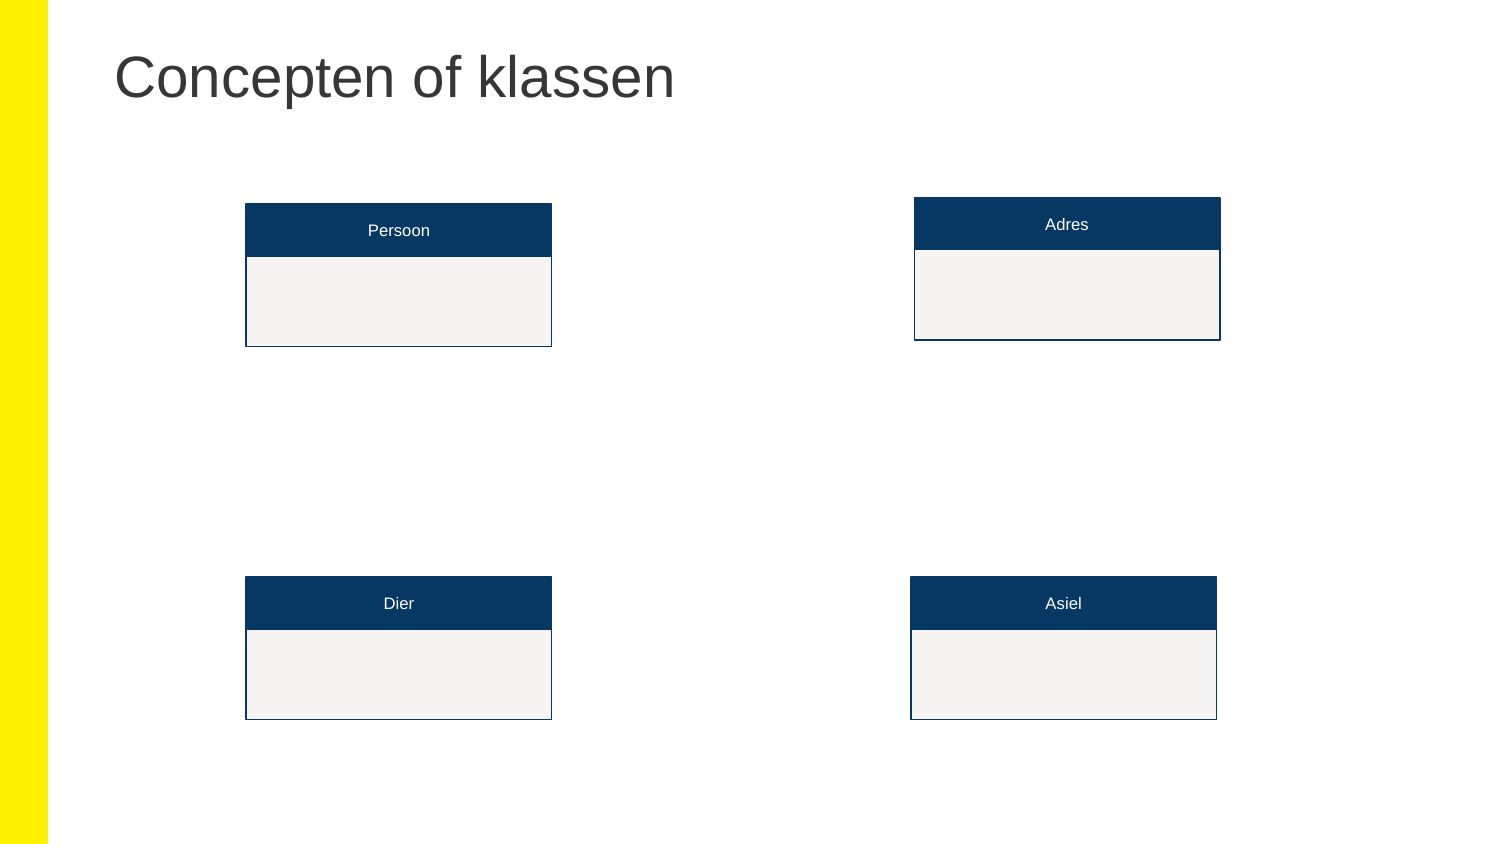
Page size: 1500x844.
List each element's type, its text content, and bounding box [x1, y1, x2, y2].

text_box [245, 576, 552, 720]
title Concepten of klassen [103, 44, 1397, 167]
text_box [914, 197, 1221, 341]
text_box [910, 576, 1217, 720]
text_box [245, 203, 552, 347]
